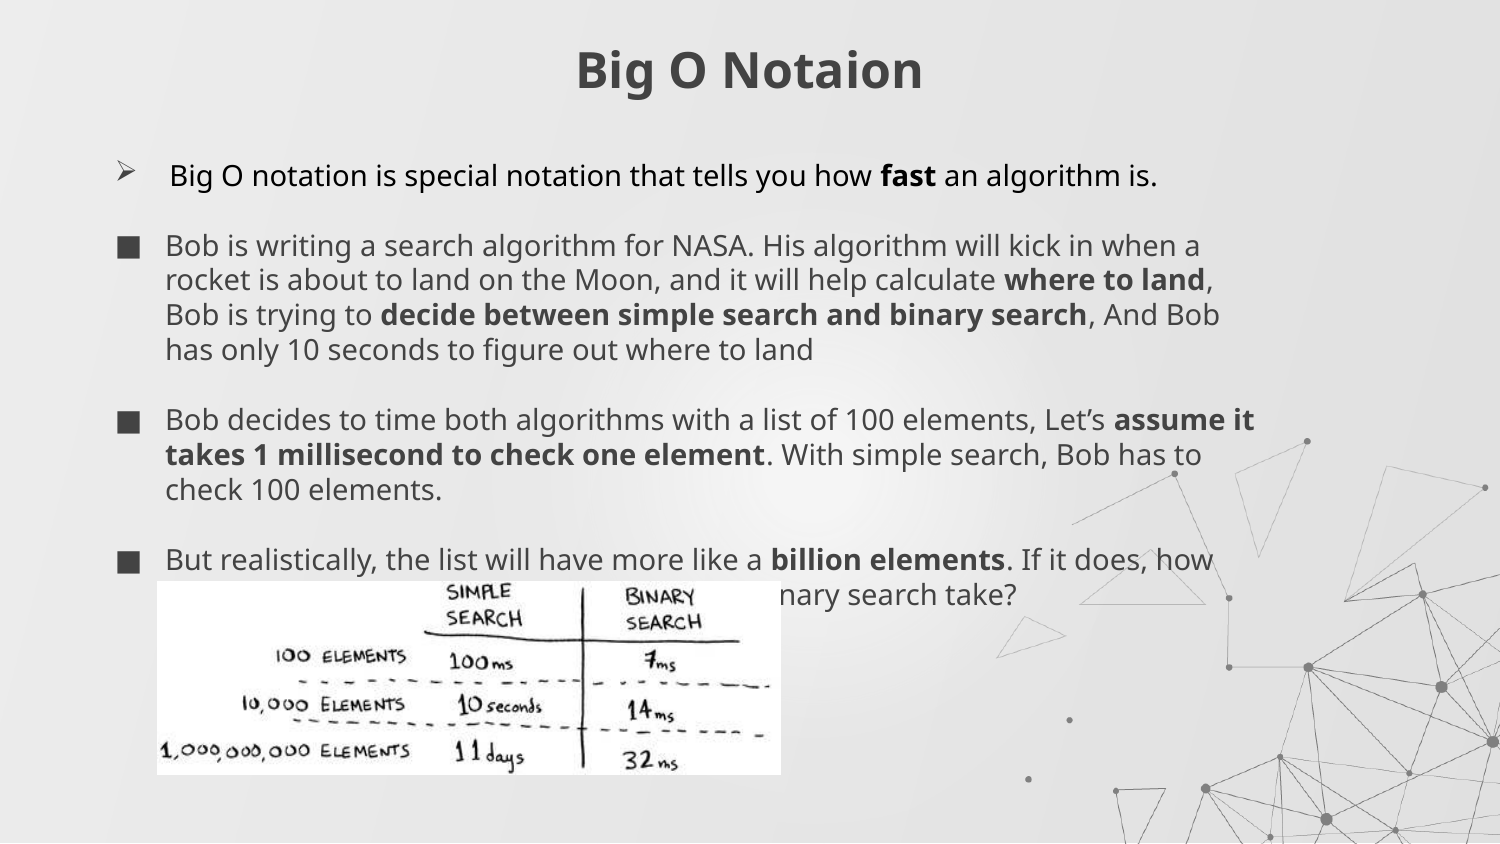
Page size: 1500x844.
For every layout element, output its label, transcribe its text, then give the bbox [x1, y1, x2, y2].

picture [0, 0, 1500, 844]
title Big O Notaion [322, 23, 1178, 171]
list Big O notation is special notation that tells you how fast an algorithm is. Bob is writing a search algorithm for NASA. His algorithm will kick in when a rocket is about to land on the Moon, and it will help calculate where to land, Bob is trying to decide between simple search and binary search, And Bob has only 10 seconds to figure out where to land Bob decides to time both algorithms with a list of 100 elements, Let’s assume it takes 1 millisecond to check one element. With simple search, Bob has to check 100 elements. But realistically, the list will have more like a billion elements. If it does, how long will simple search take? How long will binary search take? [0, 141, 1278, 844]
picture [156, 581, 781, 775]
